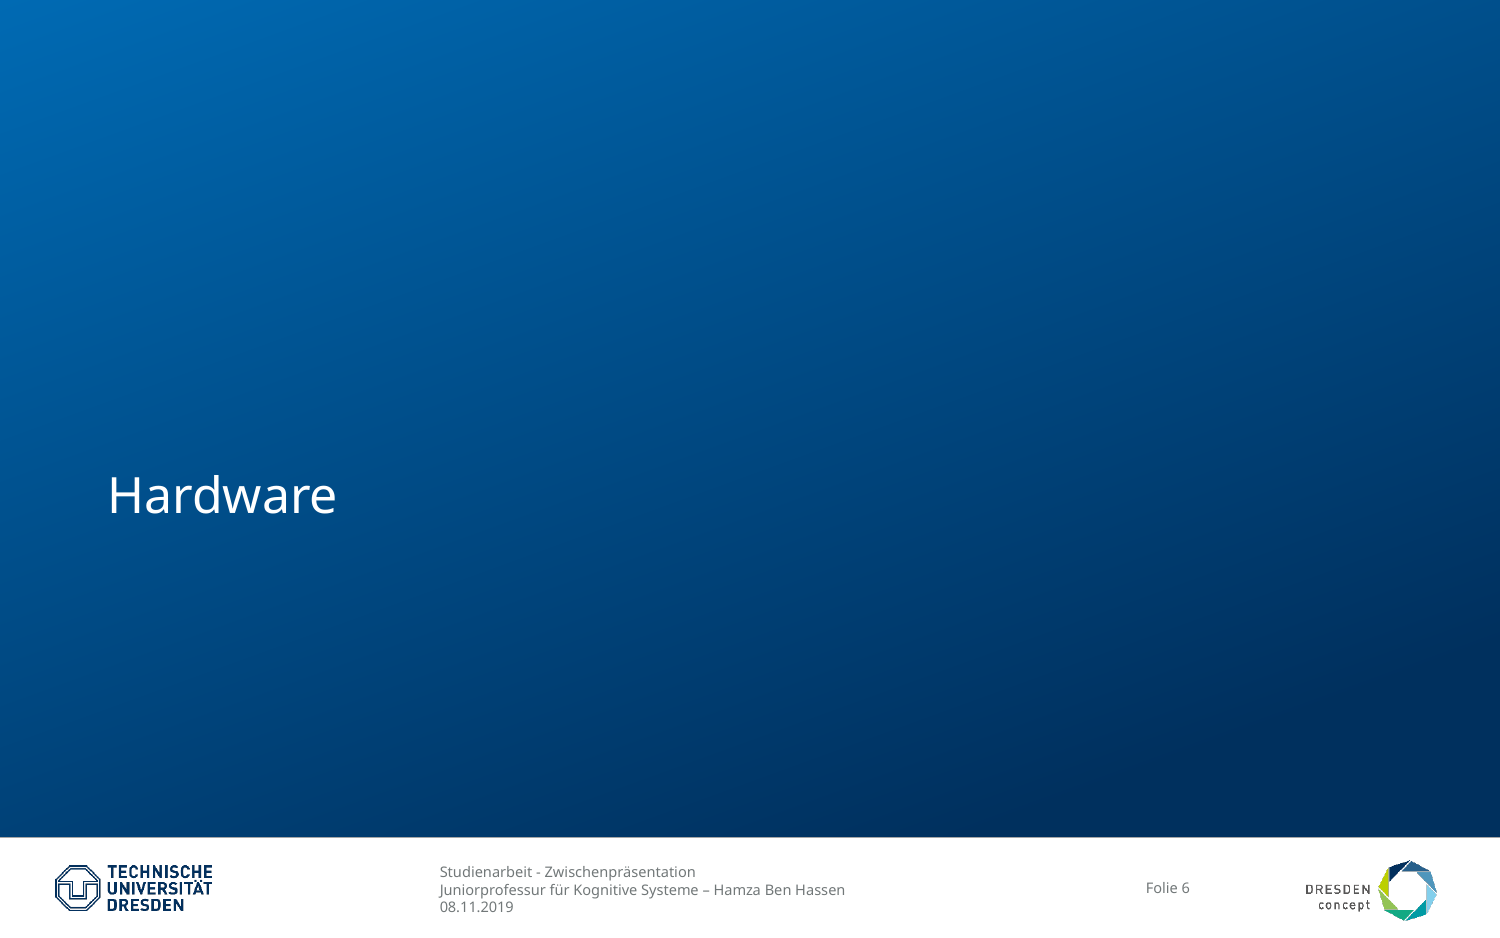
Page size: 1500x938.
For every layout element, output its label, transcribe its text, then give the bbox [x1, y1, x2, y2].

list Hardware [63, 463, 1437, 606]
picture [55, 865, 212, 911]
picture [1306, 860, 1437, 921]
